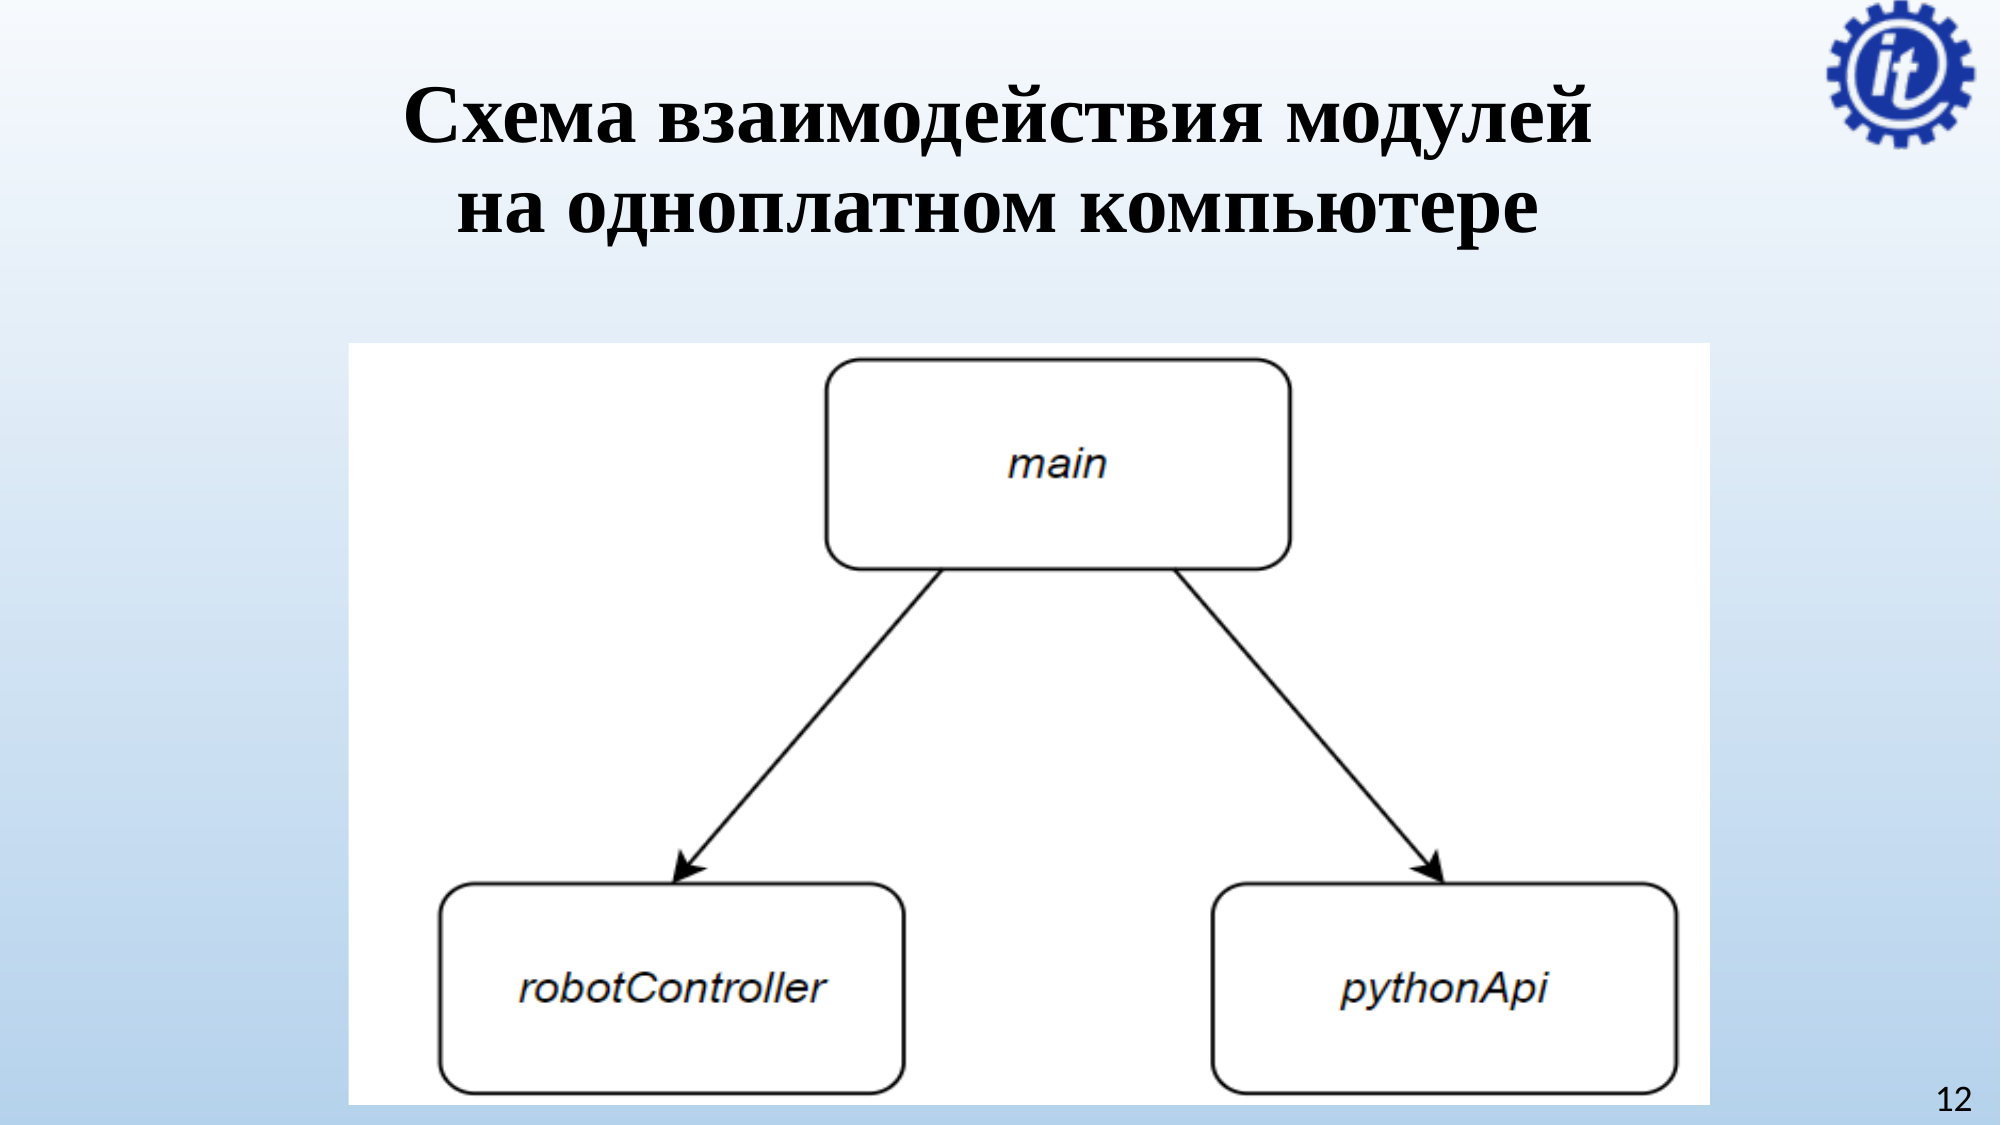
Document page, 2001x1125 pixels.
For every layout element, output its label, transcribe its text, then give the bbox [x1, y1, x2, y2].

text_box 12 [1907, 1066, 2000, 1125]
title Схема взаимодействия модулей на одноплатном компьютере [380, 51, 1617, 269]
picture [348, 343, 1710, 1105]
picture [1800, 0, 2000, 159]
text_box [156, 269, 1903, 1125]
